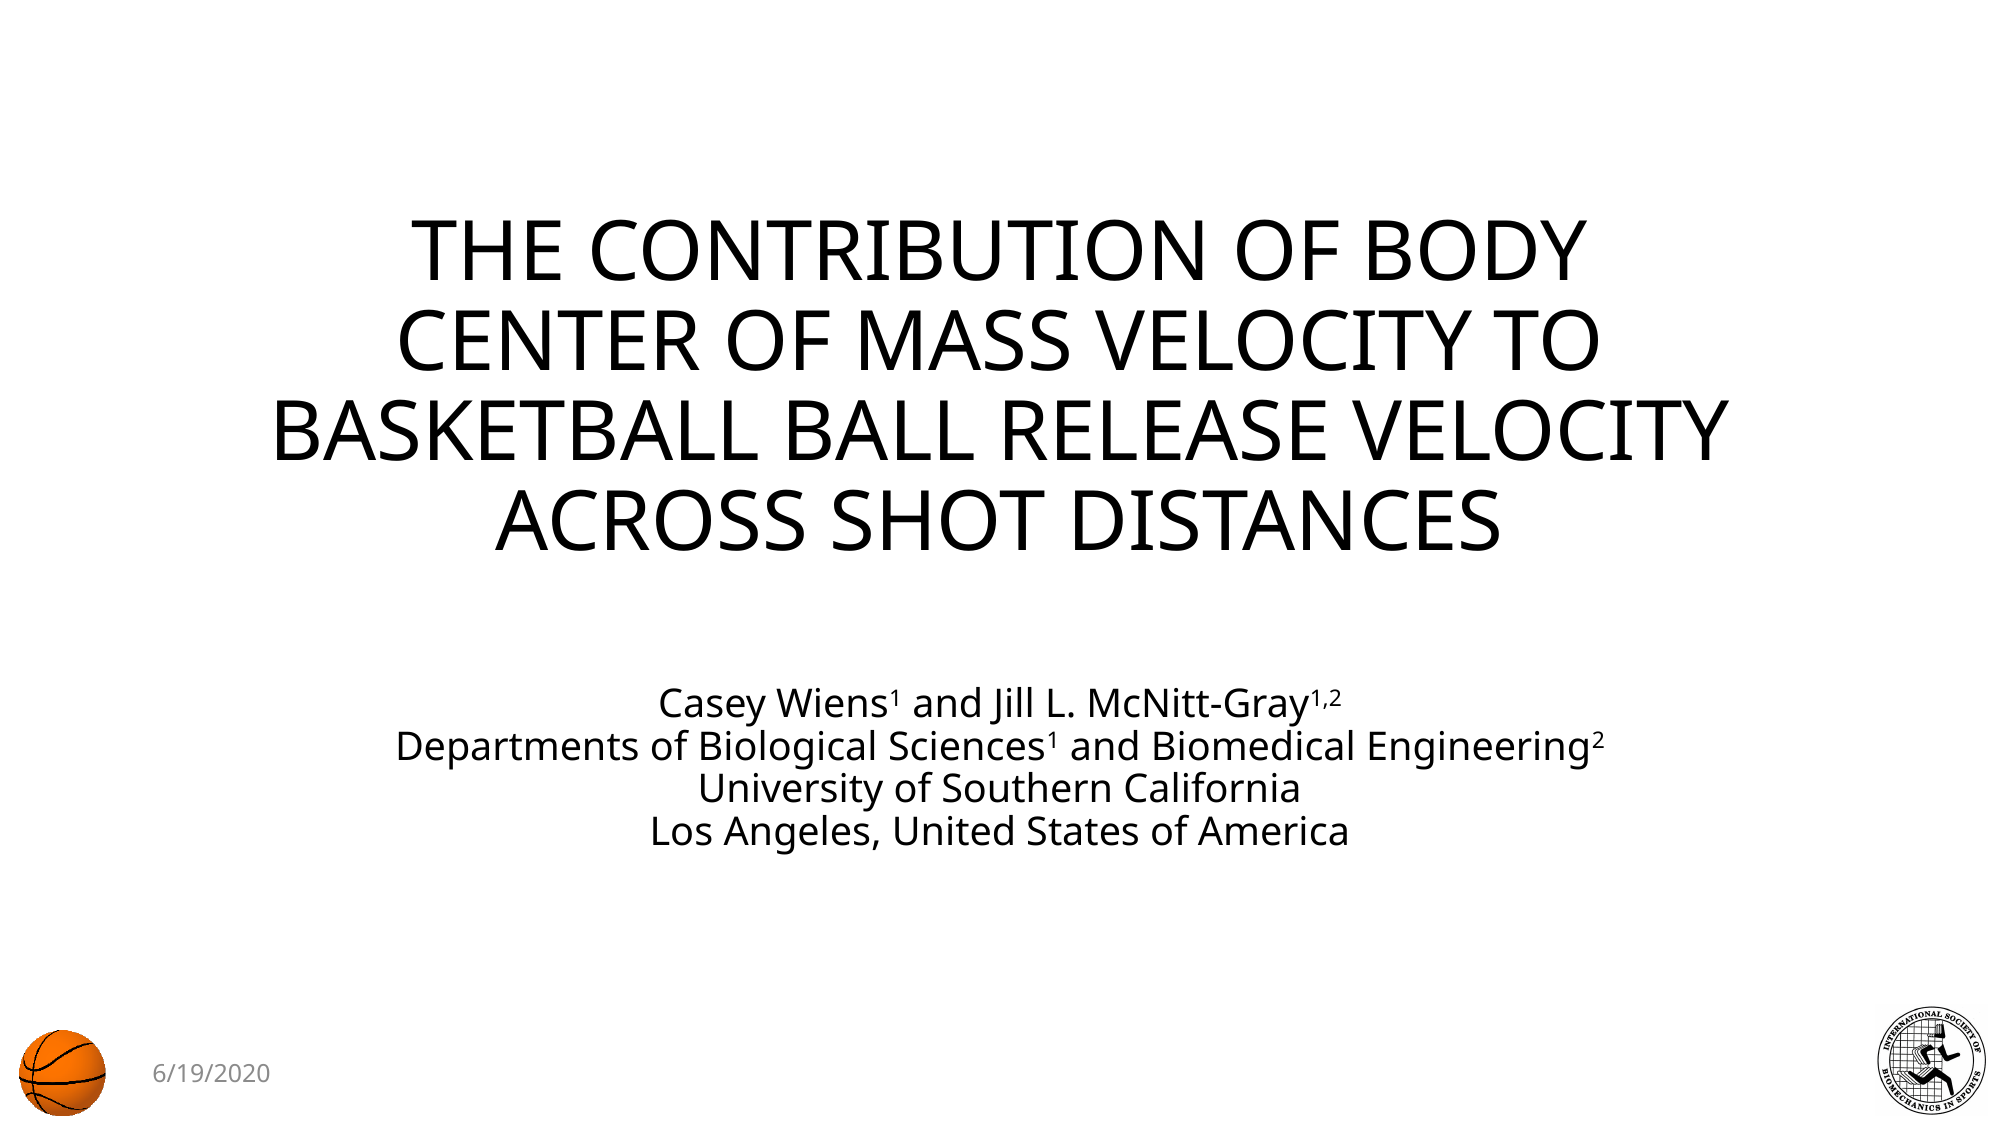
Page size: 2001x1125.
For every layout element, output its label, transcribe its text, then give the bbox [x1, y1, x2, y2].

subtitle Casey Wiens1 and Jill L. McNitt-Gray1,2 Departments of Biological Sciences1 and Biomedical Engineering2 University of Southern California Los Angeles, United States of America [249, 590, 1750, 863]
title THE CONTRIBUTION OF BODY CENTER OF MASS VELOCITY TO BASKETBALL BALL RELEASE VELOCITY ACROSS SHOT DISTANCES [249, 184, 1750, 576]
picture [1875, 1004, 1988, 1116]
picture [19, 1030, 106, 1116]
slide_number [137, 1042, 588, 1103]
